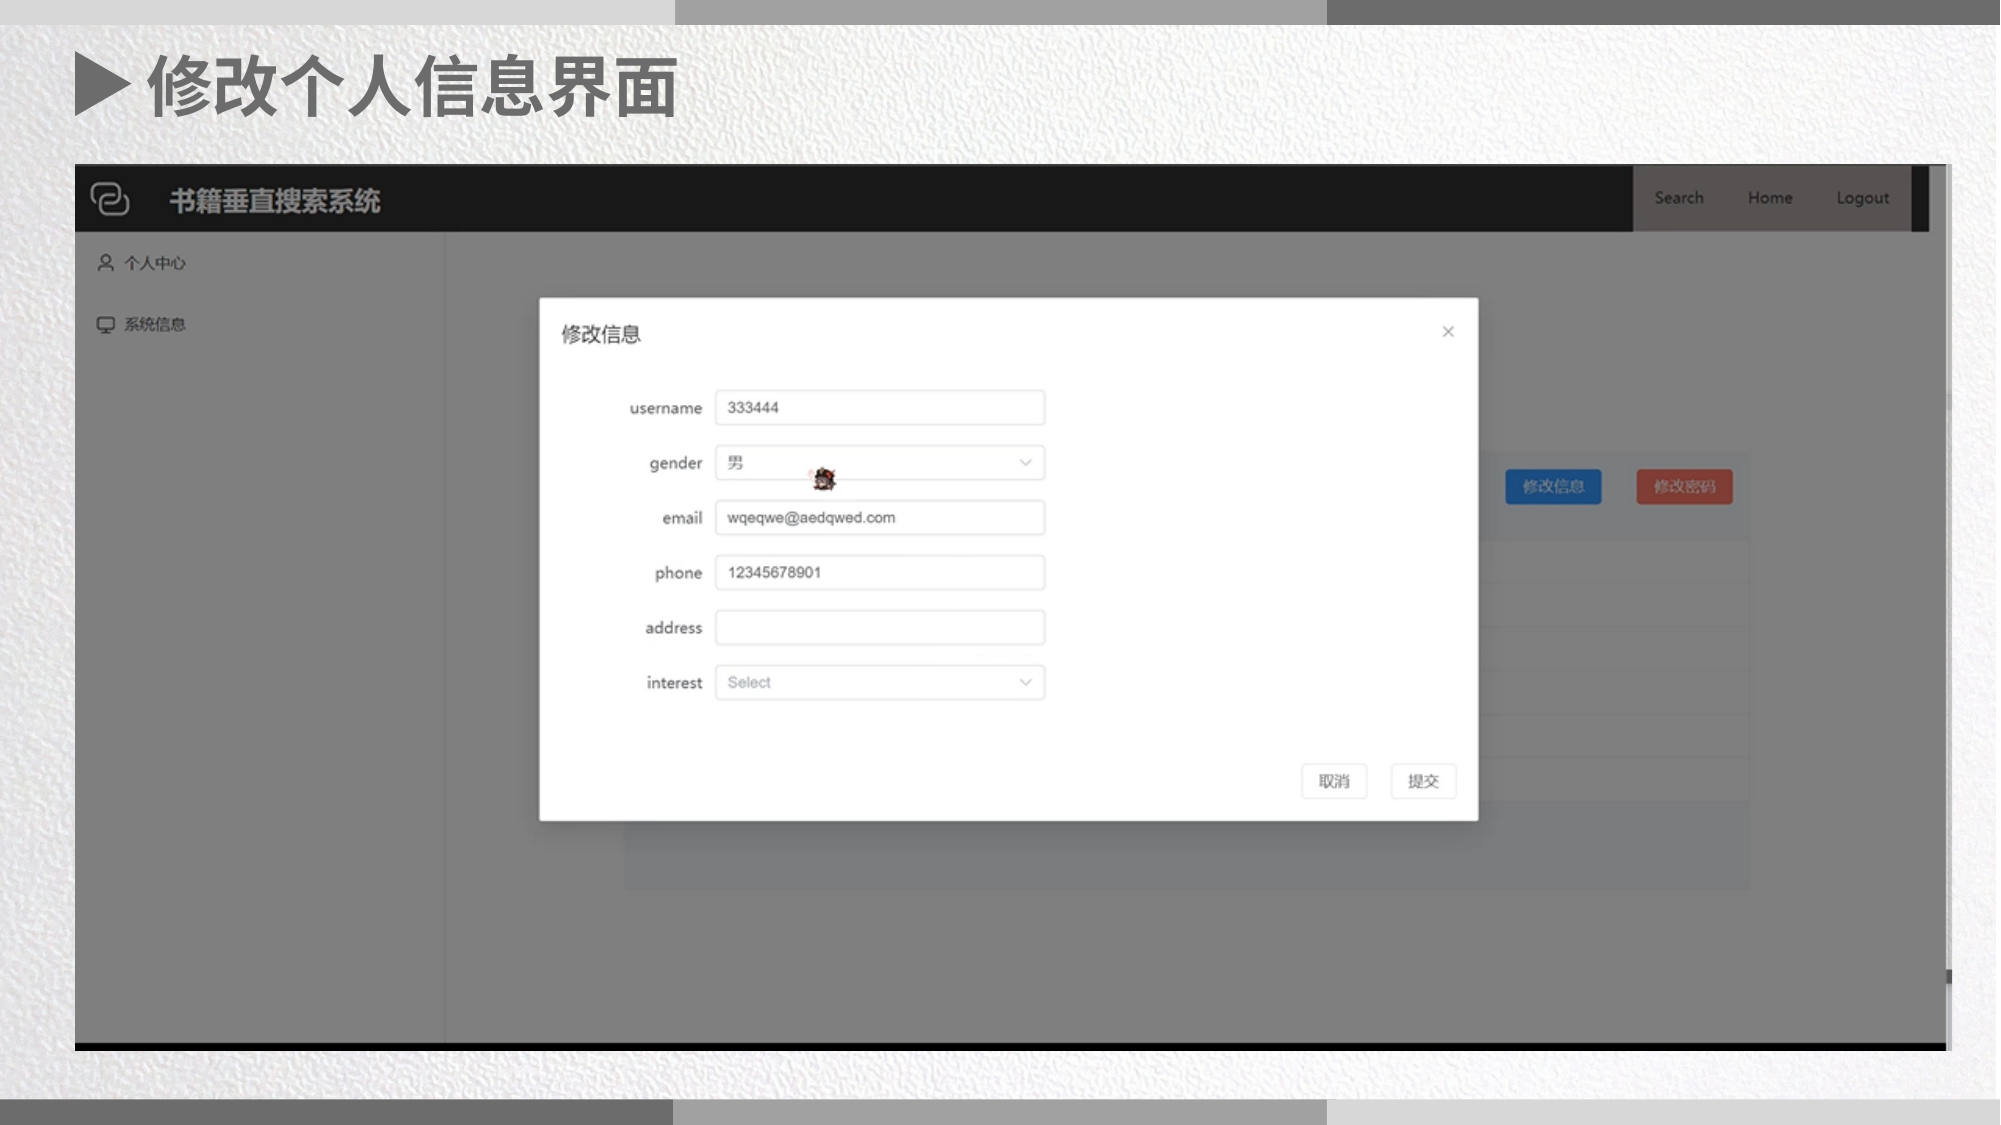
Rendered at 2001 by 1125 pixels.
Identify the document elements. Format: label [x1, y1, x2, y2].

text_box [1996, 0, 2000, 26]
text_box [1996, 1098, 2000, 1125]
picture [0, 0, 1996, 1125]
